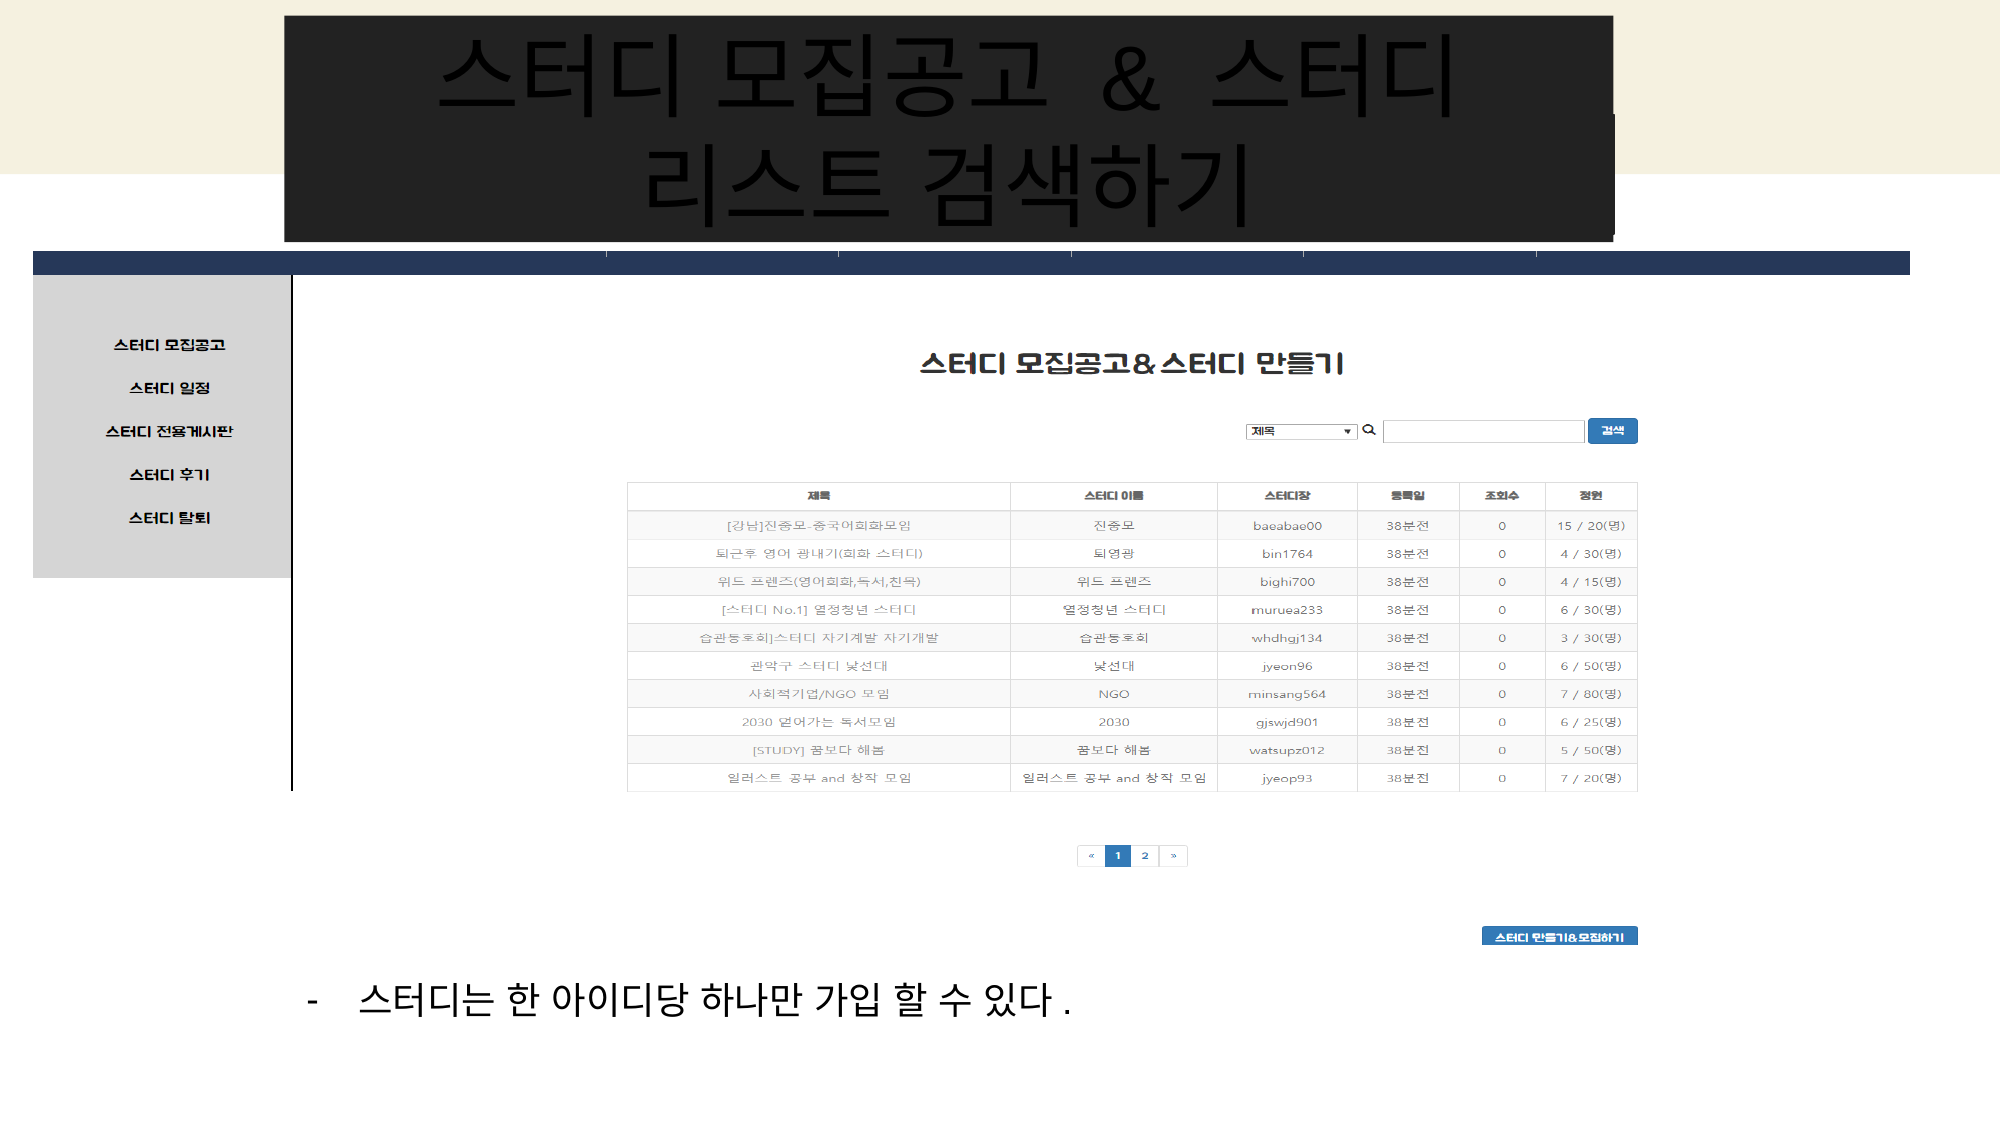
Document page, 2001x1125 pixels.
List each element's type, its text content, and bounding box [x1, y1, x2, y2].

picture [33, 251, 1911, 946]
text_box 스터디는 한 아이디당 하나만 가입 할 수 있다. [268, 969, 1774, 1111]
title 스터디 모집공고 & 스터디 리스트 검색하기 [284, 15, 1614, 243]
